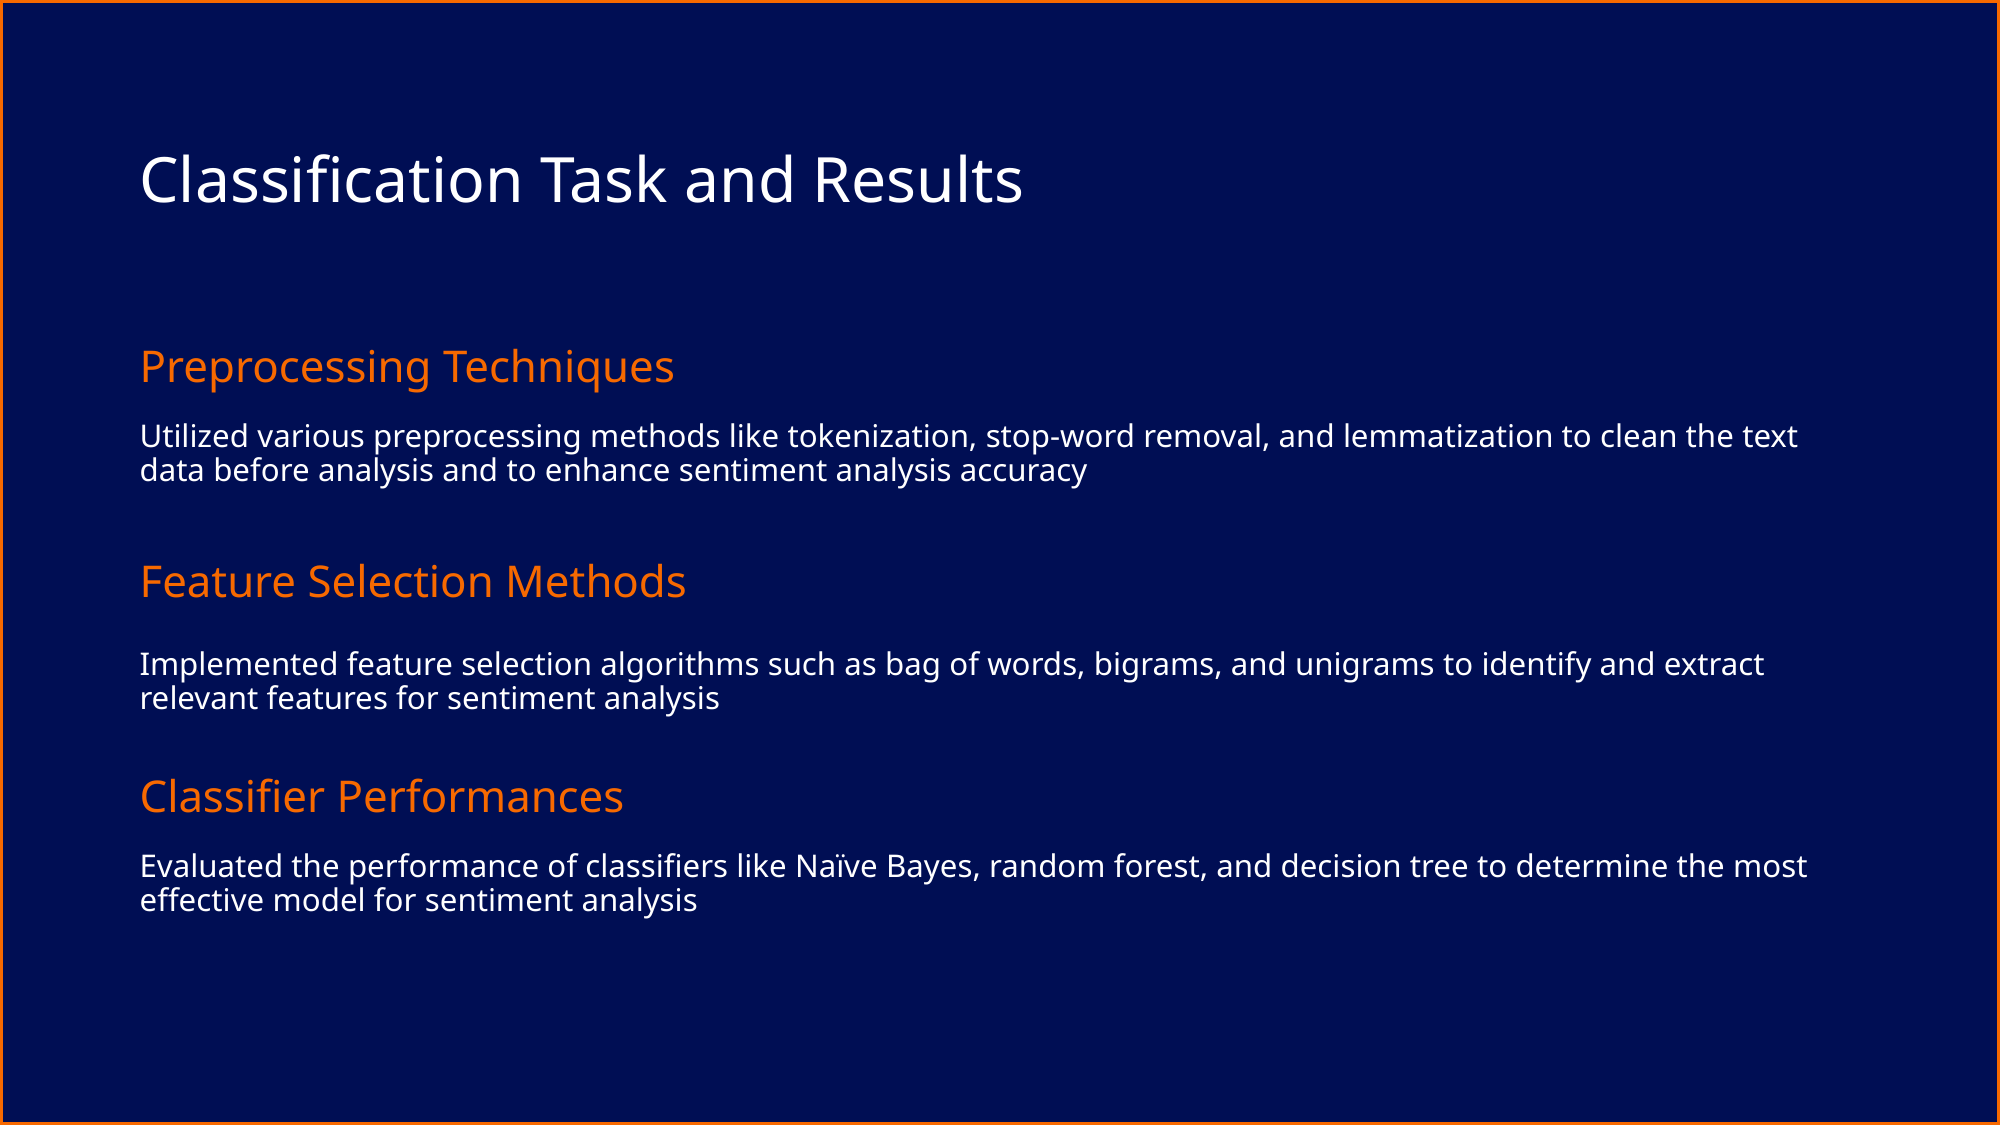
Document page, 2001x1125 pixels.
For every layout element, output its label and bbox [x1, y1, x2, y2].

text_box [0, 0, 2000, 1125]
